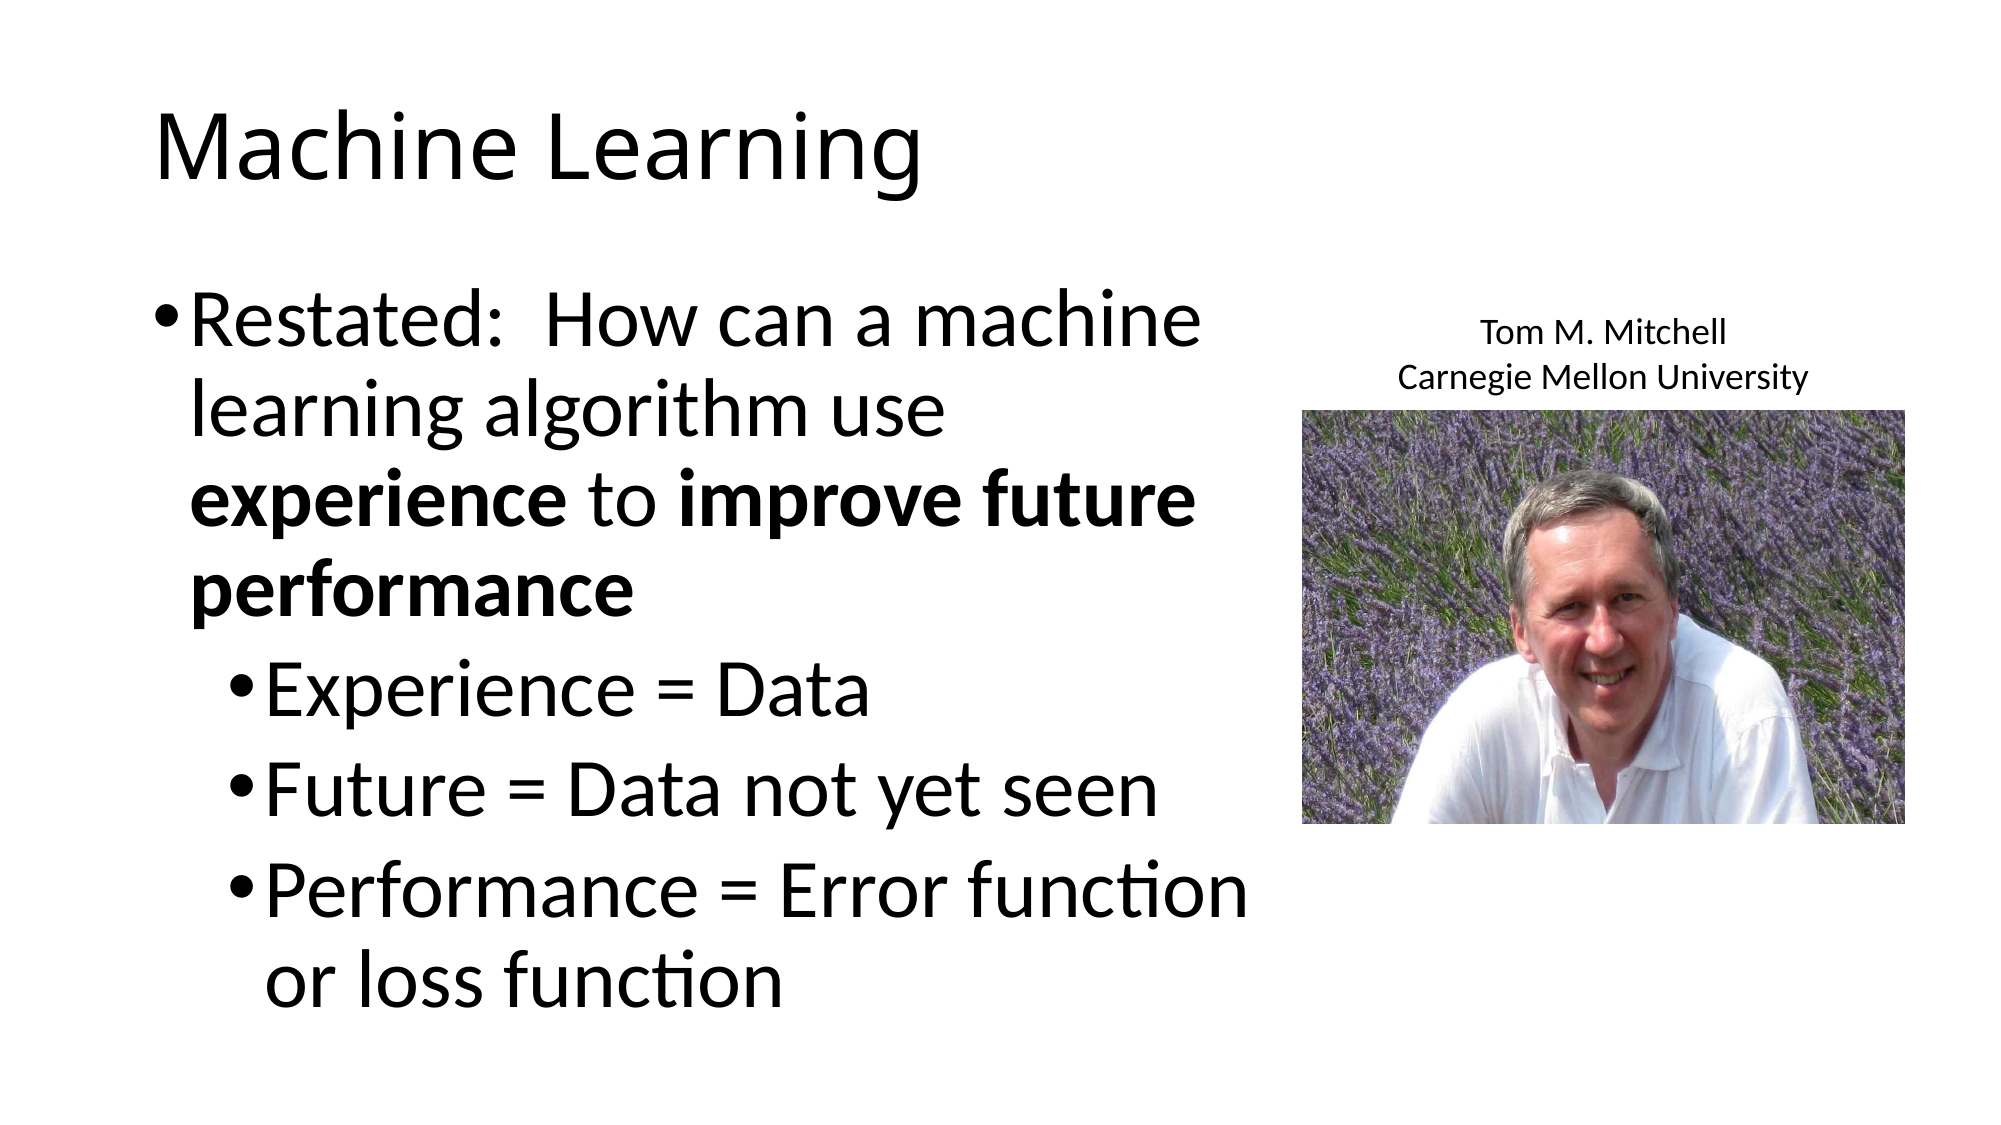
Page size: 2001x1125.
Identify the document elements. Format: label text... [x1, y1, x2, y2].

picture [1302, 410, 1905, 824]
list Restated: How can a machine learning algorithm use experience to improve future performance Experience = Data Future = Data not yet seen Performance = Error function or loss function [137, 267, 1293, 1083]
text_box Tom M. Mitchell Carnegie Mellon University [1383, 299, 1825, 405]
title Machine Learning [137, 59, 1863, 240]
